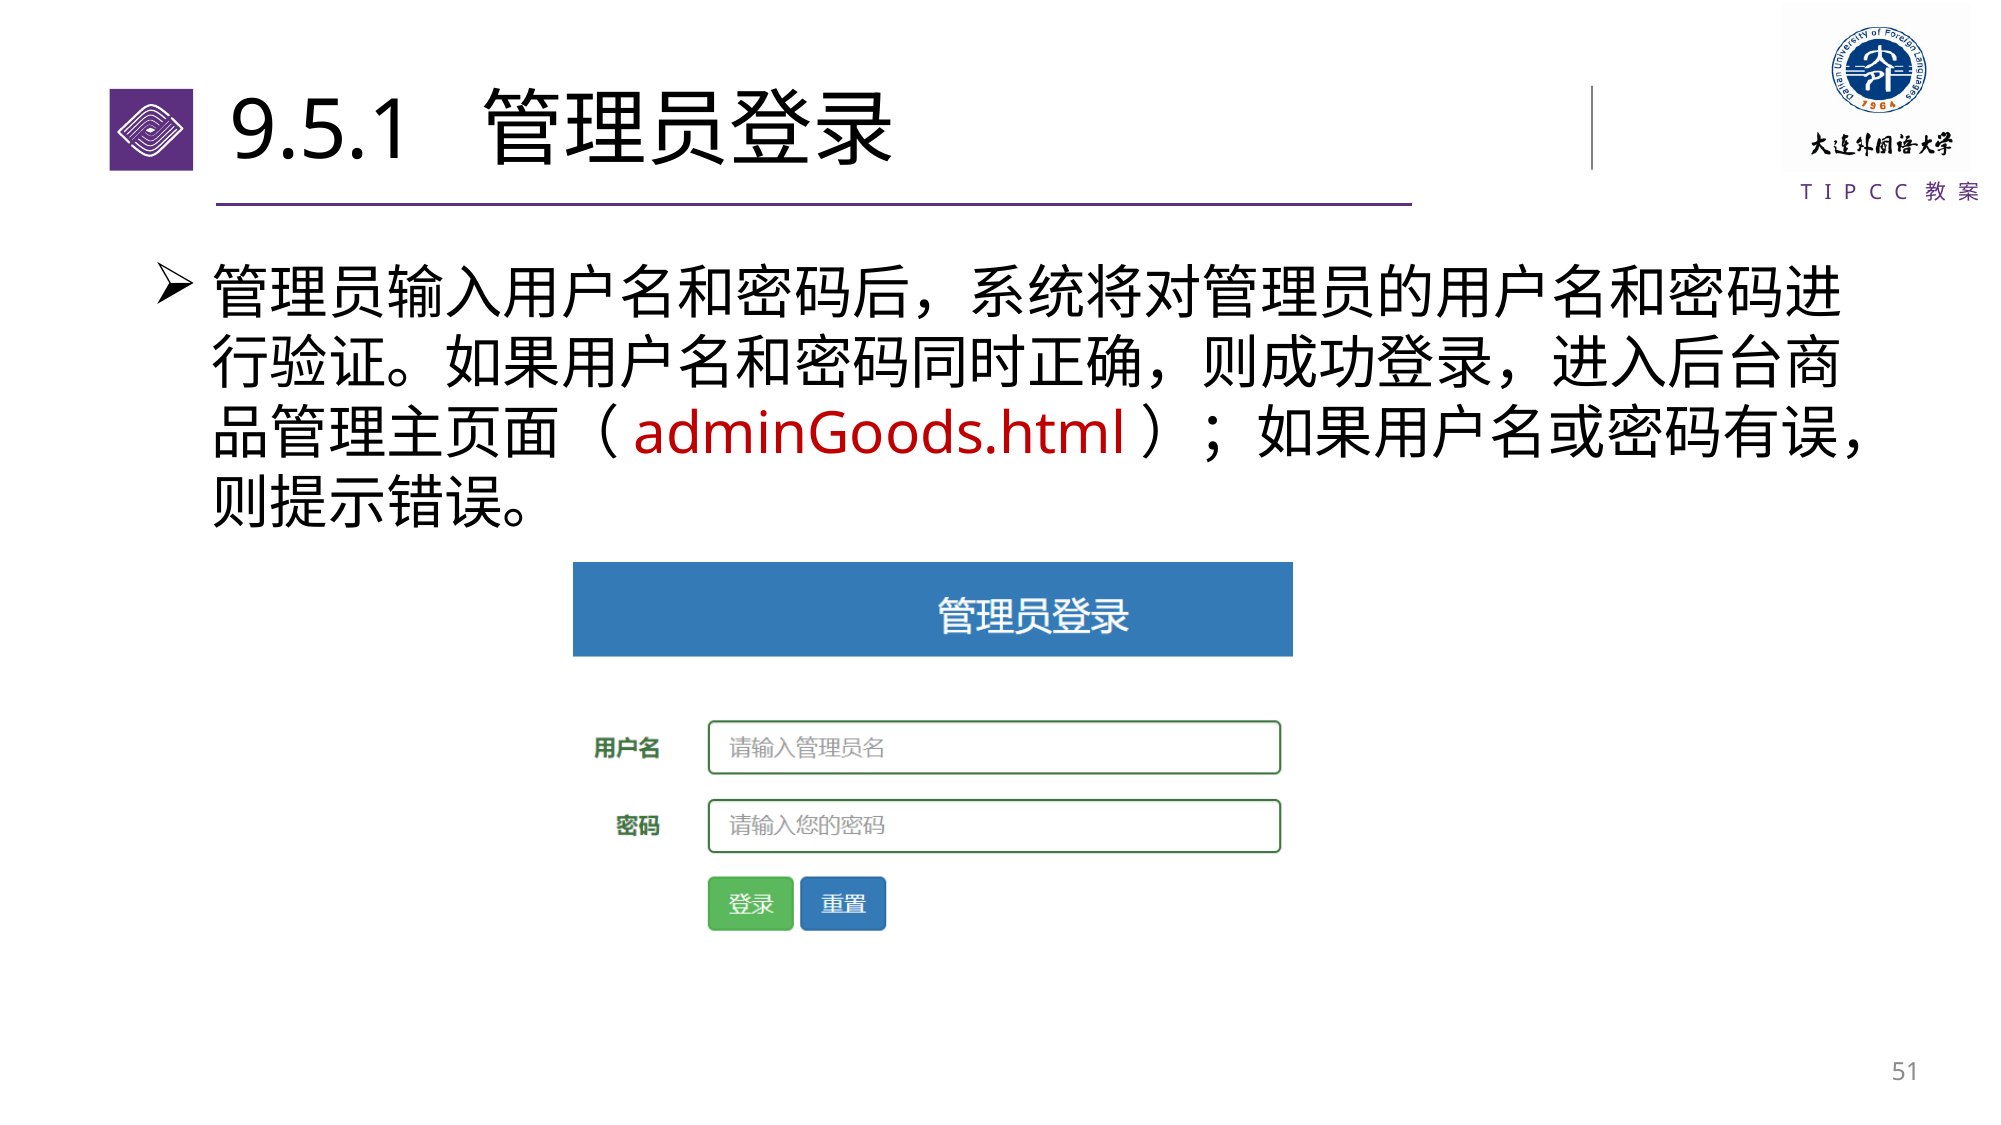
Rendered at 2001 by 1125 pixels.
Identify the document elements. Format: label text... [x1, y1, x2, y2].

picture [1782, 2, 1971, 172]
list 管理员输入用户名和密码后，系统将对管理员的用户名和密码进行验证。如果用户名和密码同时正确，则成功登录，进入后台商品管理主页面（adminGoods.html）；如果用户名或密码有误，则提示错误。 [137, 247, 1863, 1001]
slide_number 50 [1485, 1042, 1936, 1103]
title 9.5.1 管理员登录 [214, 59, 1564, 205]
picture [573, 562, 1293, 935]
